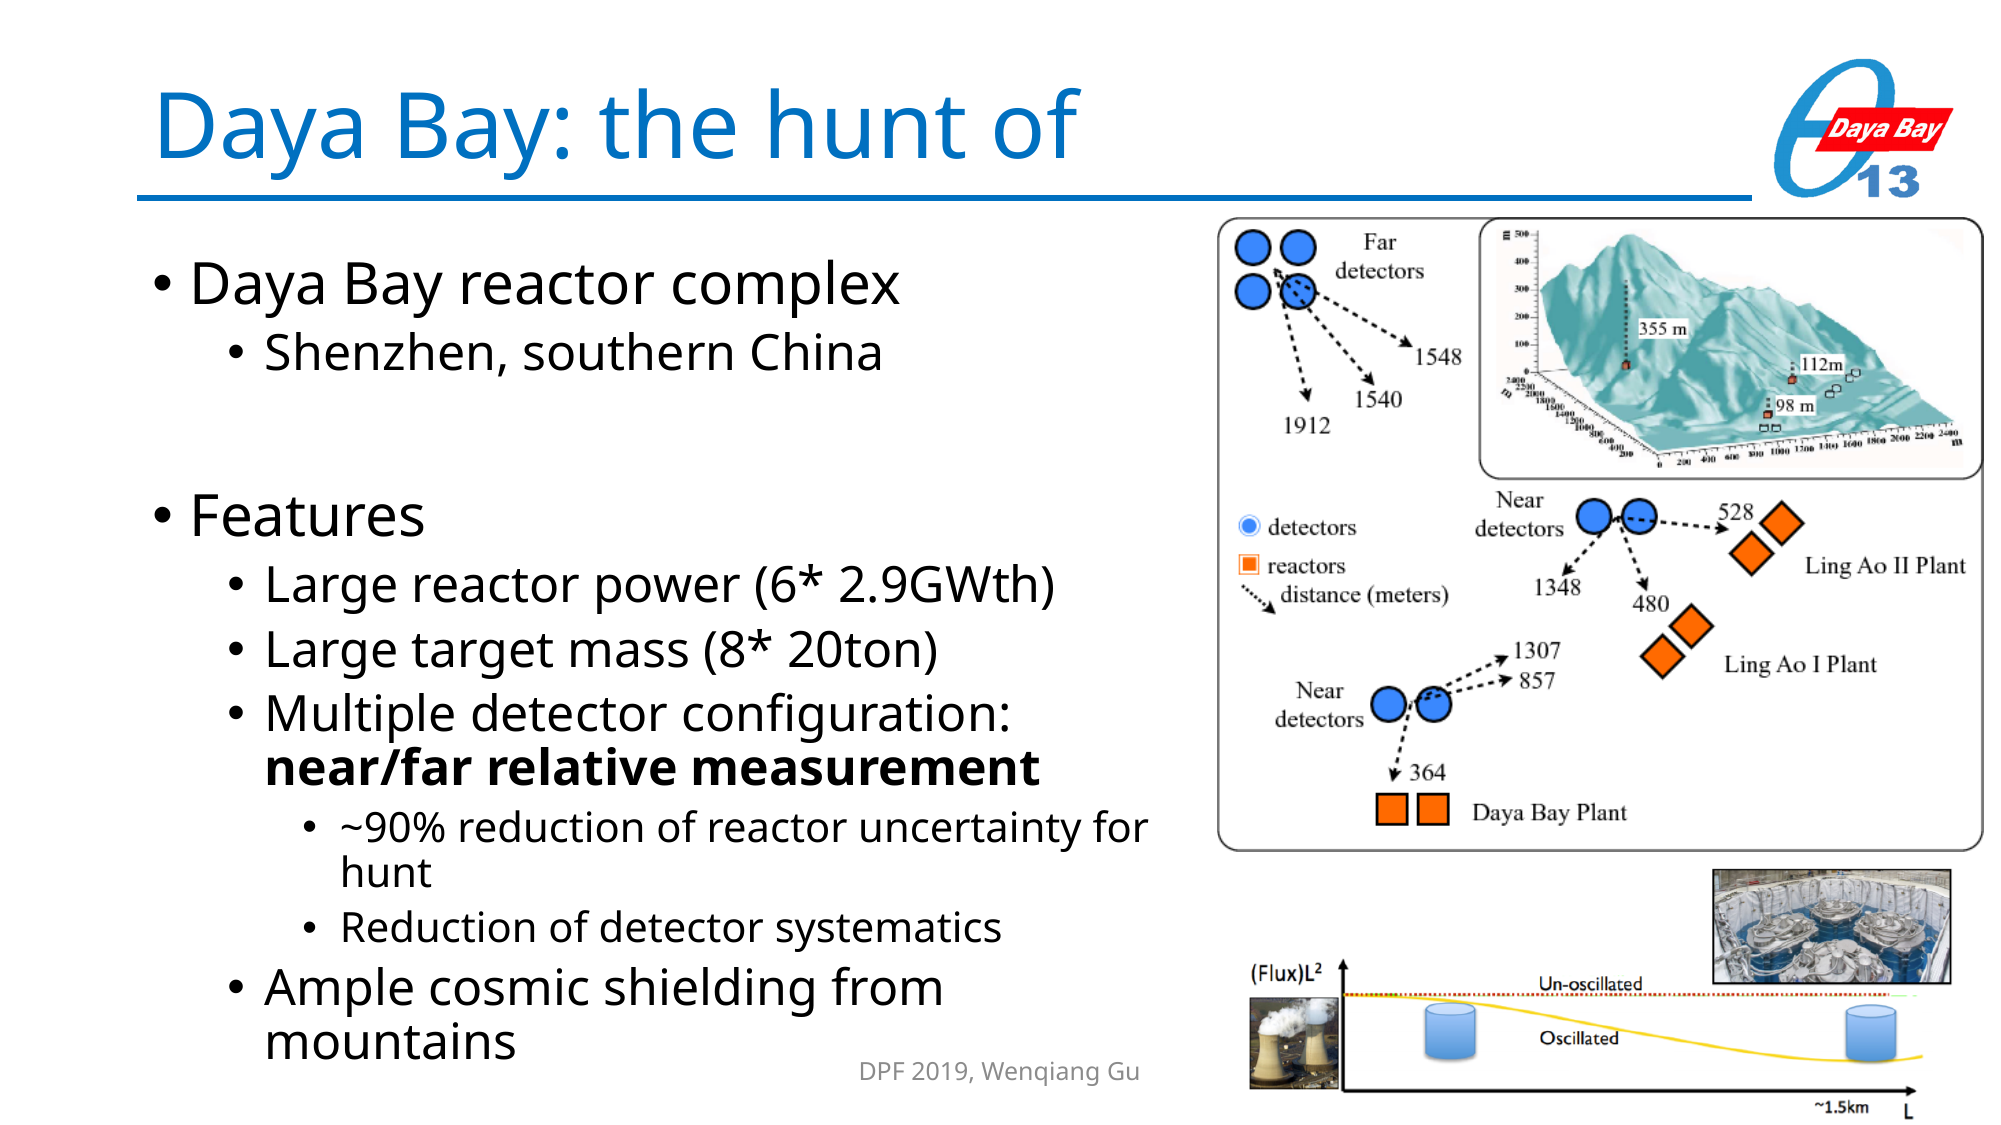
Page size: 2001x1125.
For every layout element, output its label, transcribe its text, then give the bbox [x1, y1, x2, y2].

picture [1769, 52, 1956, 206]
picture [1217, 217, 1984, 852]
picture [1240, 853, 1955, 1125]
footer DPF 2019, Wenqiang Gu [662, 1042, 1240, 1103]
